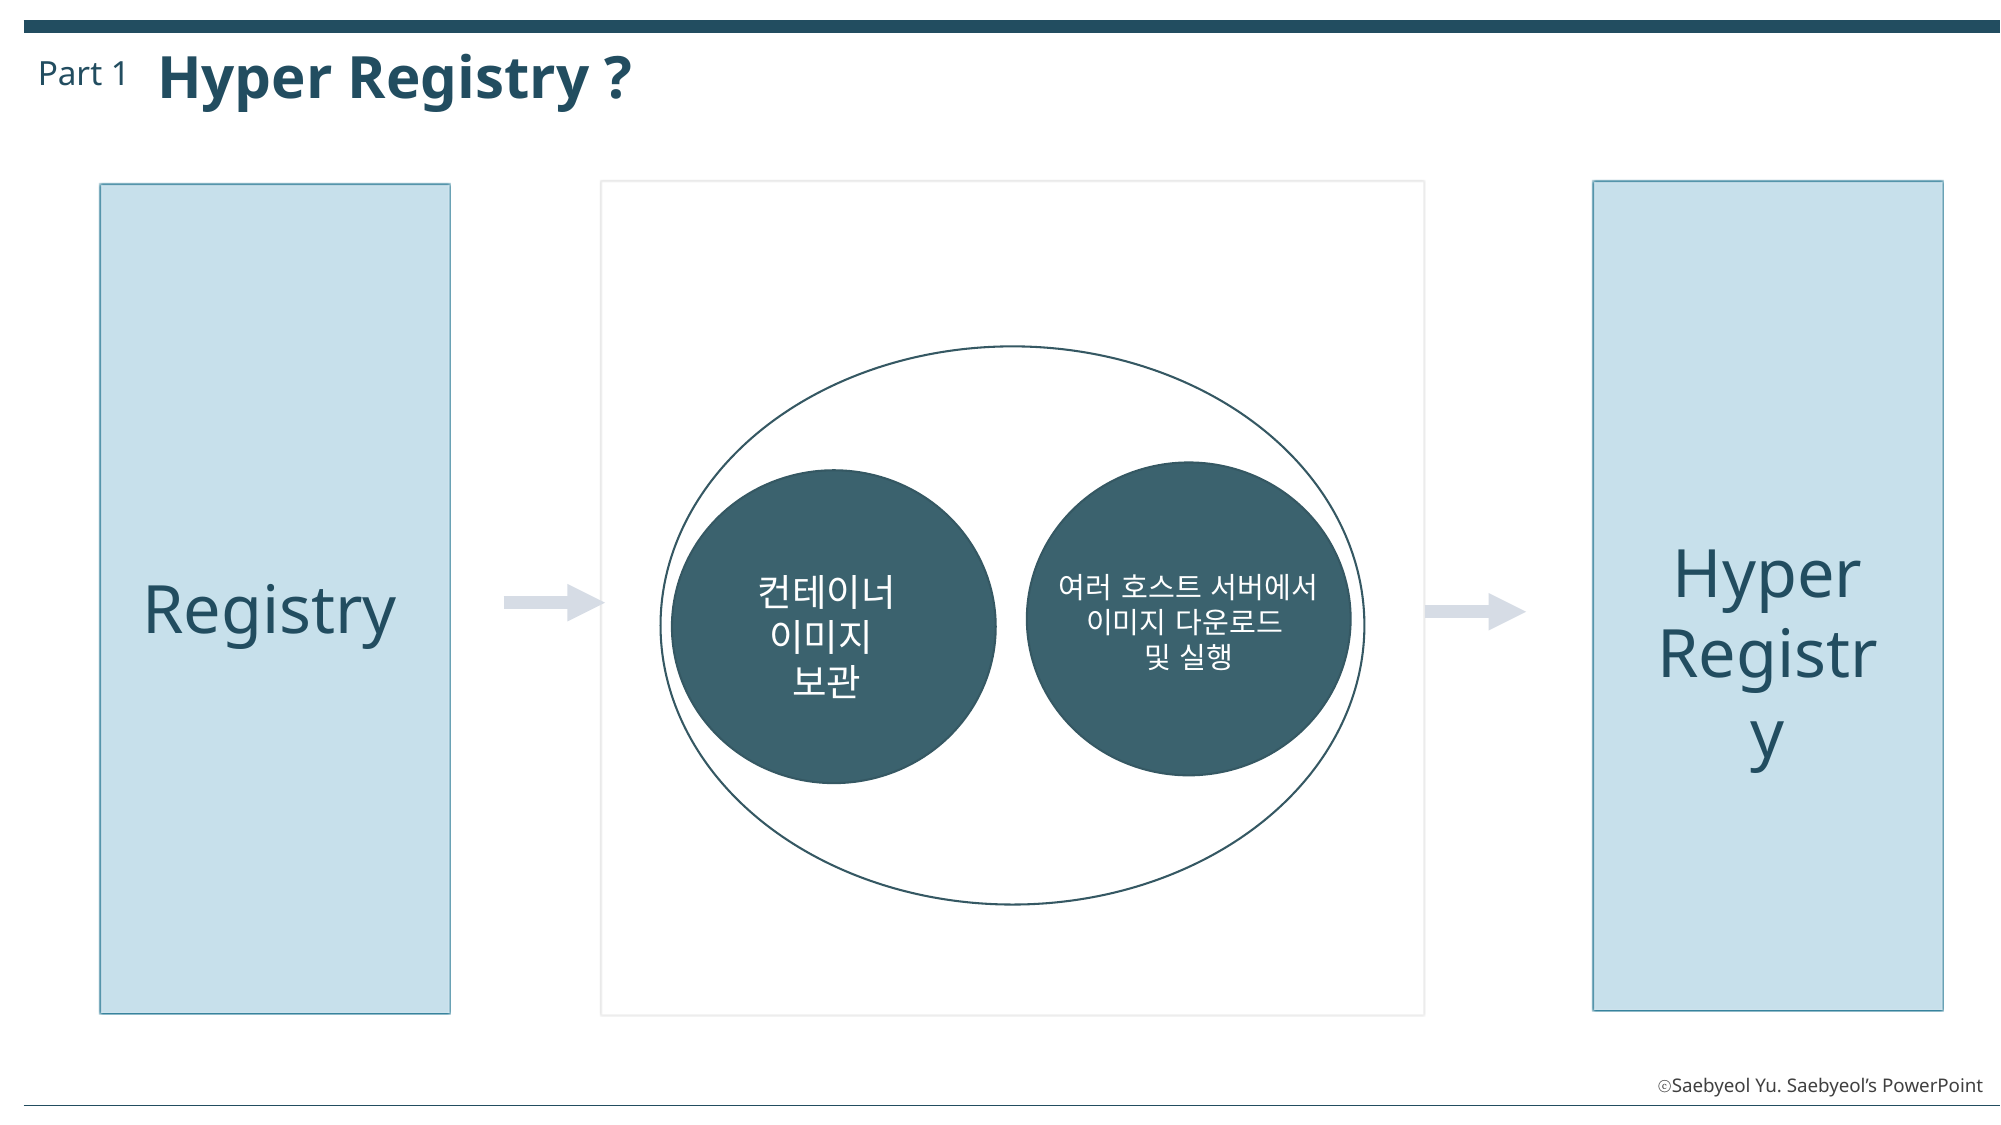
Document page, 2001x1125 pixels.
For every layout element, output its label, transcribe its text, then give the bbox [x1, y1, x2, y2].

text_box [659, 345, 1366, 906]
text_box Registry [105, 559, 434, 655]
text_box Hyper Registry ? [142, 32, 663, 118]
text_box [1036, 461, 1341, 562]
text_box Part 1 [23, 44, 145, 100]
text_box [1596, 184, 1941, 1009]
text_box 여러 호스트 서버에서 이미지 다운로드 및 실행 [1026, 562, 1351, 683]
text_box [603, 183, 1422, 1013]
text_box 컨테이너 이미지 보관 [732, 561, 921, 711]
text_box Hyper Registry [1633, 523, 1903, 778]
text_box [670, 469, 997, 785]
text_box [103, 187, 448, 1012]
text_box [1039, 683, 1338, 777]
